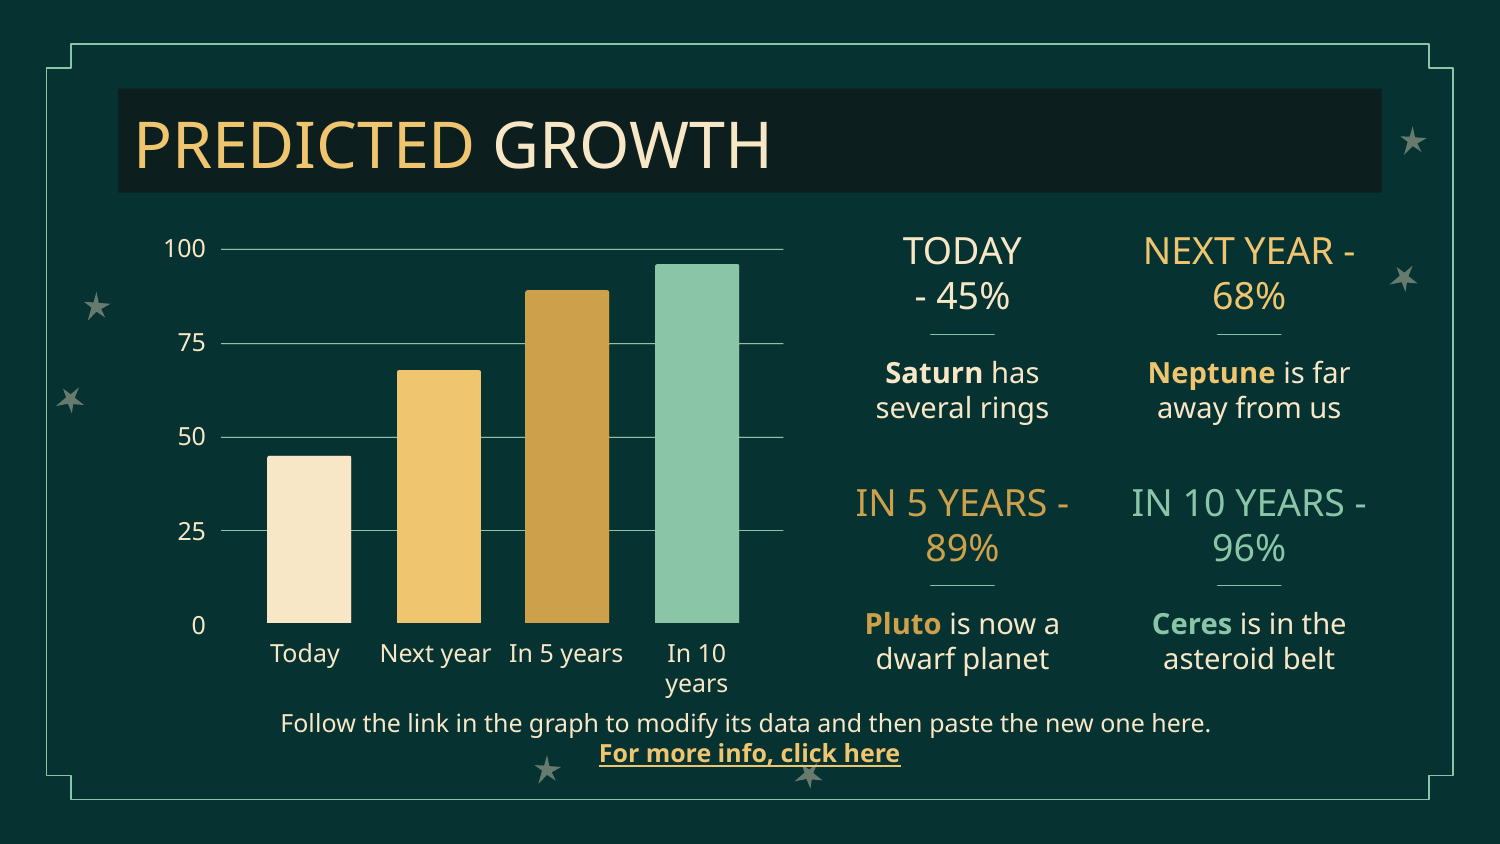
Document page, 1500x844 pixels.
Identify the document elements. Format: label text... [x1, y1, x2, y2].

text_box Today [229, 632, 359, 685]
text_box Follow the link in the graph to modify its data and then paste the new one here. For more info, click here [118, 692, 1382, 756]
text_box IN 10 YEARS - 96% [1116, 463, 1382, 578]
text_box IN 5 YEARS - 89% [829, 463, 1096, 578]
text_box TODAY - 45% [829, 212, 1096, 327]
text_box 50 [118, 405, 215, 469]
text_box 75 [118, 311, 215, 375]
text_box 25 [118, 499, 215, 563]
text_box 0 [118, 594, 221, 657]
text_box Neptune is far away from us [1116, 339, 1382, 438]
text_box Pluto is now a dwarf planet [829, 590, 1096, 689]
text_box 100 [118, 217, 219, 280]
text_box Ceres is in the asteroid belt [1116, 590, 1382, 689]
text_box In 10 years [620, 632, 773, 685]
text_box NEXT YEAR - 68% [1116, 212, 1382, 327]
text_box Next year [359, 632, 490, 685]
picture [220, 218, 784, 623]
text_box Saturn has several rings [829, 339, 1096, 438]
title PREDICTED GROWTH [118, 88, 1382, 193]
text_box In 5 years [490, 632, 620, 685]
